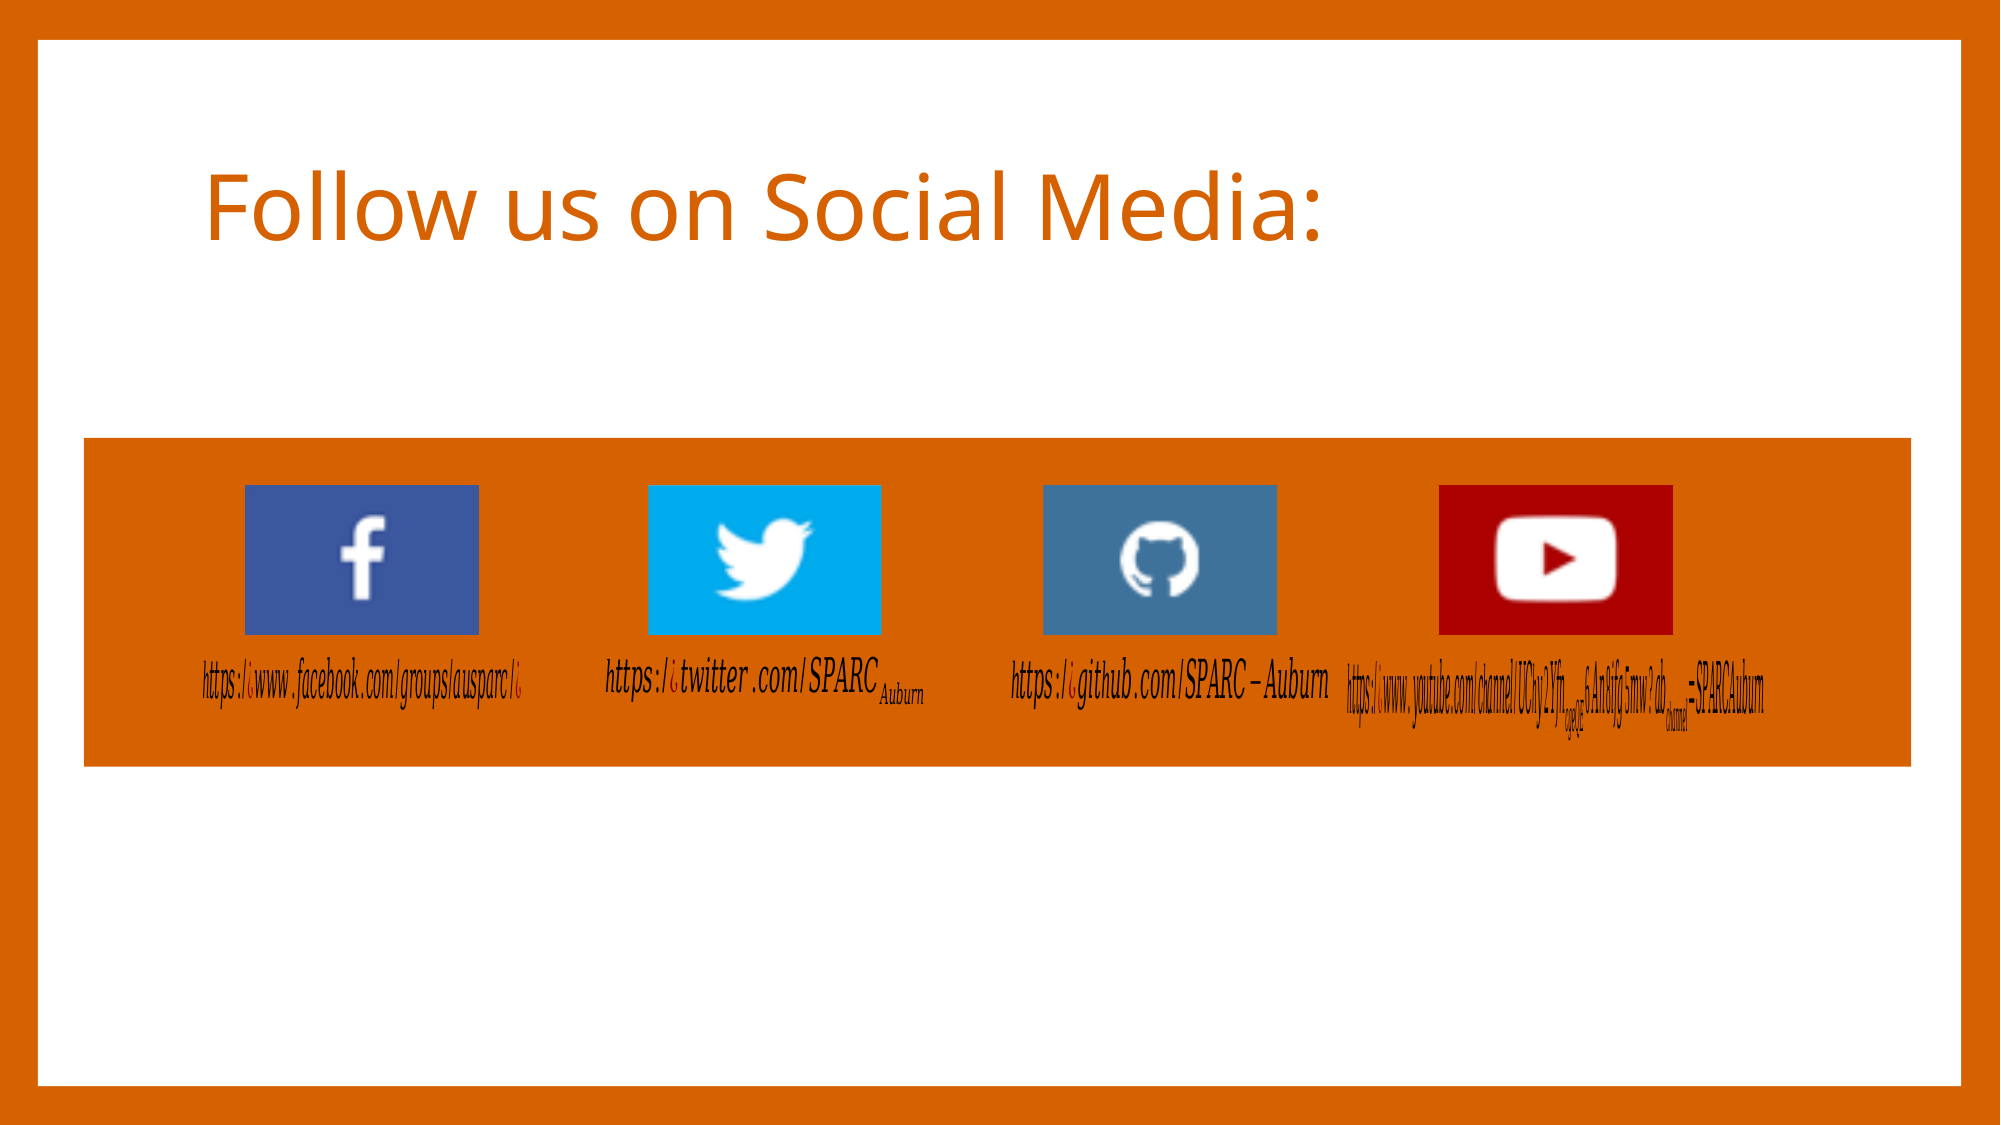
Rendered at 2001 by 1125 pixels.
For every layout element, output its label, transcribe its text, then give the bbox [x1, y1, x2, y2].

picture [716, 517, 814, 602]
picture [1043, 484, 1278, 636]
text_box [82, 436, 1913, 768]
picture [1438, 484, 1674, 636]
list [244, 484, 480, 636]
title Follow us on Social Media: [187, 99, 1808, 323]
